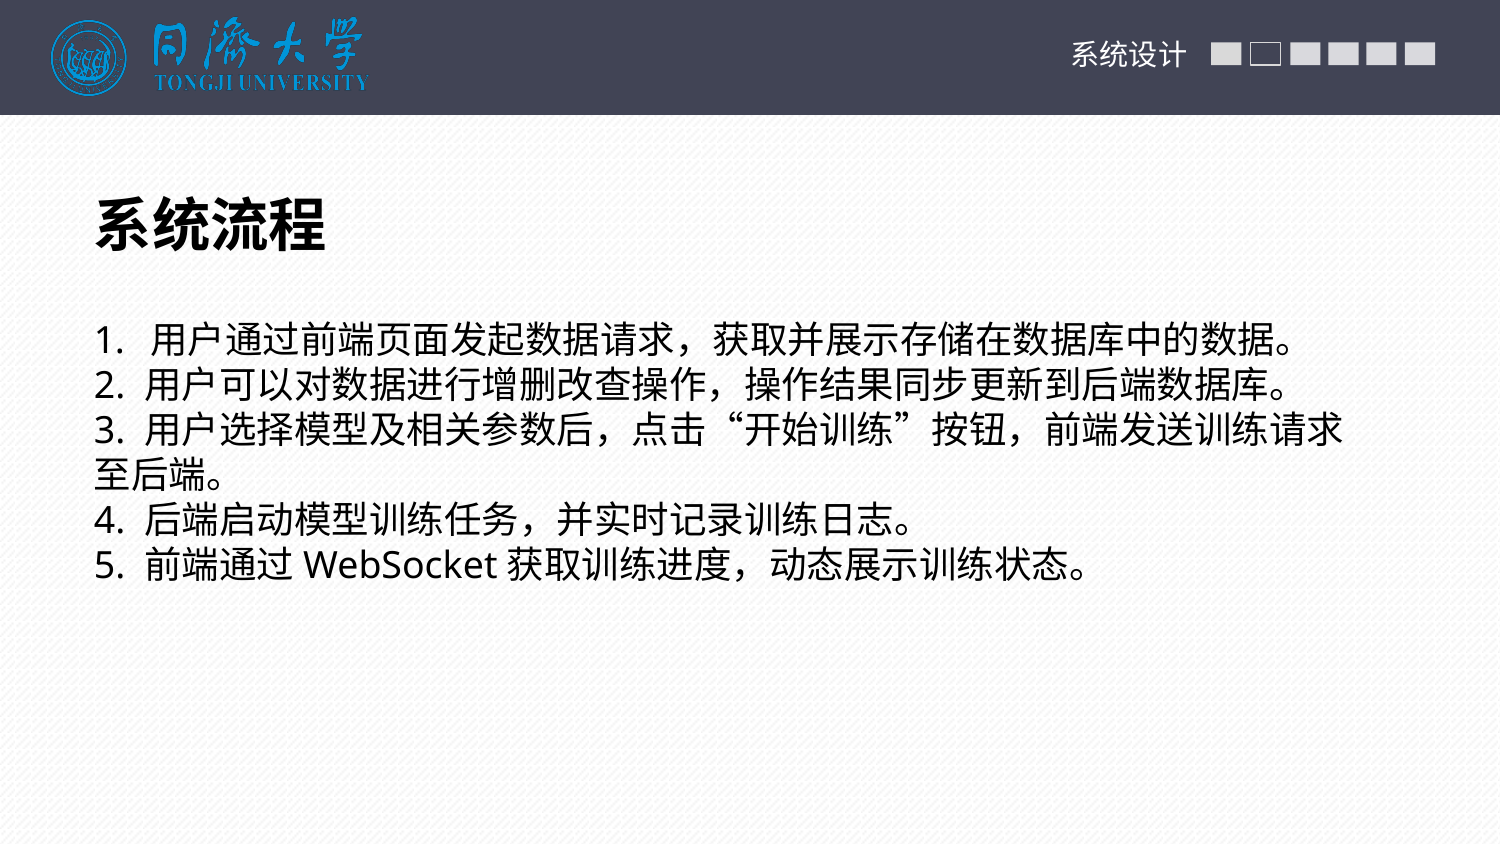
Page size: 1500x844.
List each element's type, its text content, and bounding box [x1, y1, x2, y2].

text_box [1404, 42, 1436, 66]
text_box [1290, 42, 1321, 66]
text_box [1366, 42, 1397, 66]
text_box [1328, 42, 1359, 66]
text_box [1211, 42, 1242, 66]
text_box [1250, 42, 1281, 66]
picture [0, 0, 1500, 844]
text_box 系统设计 [1062, 28, 1196, 79]
